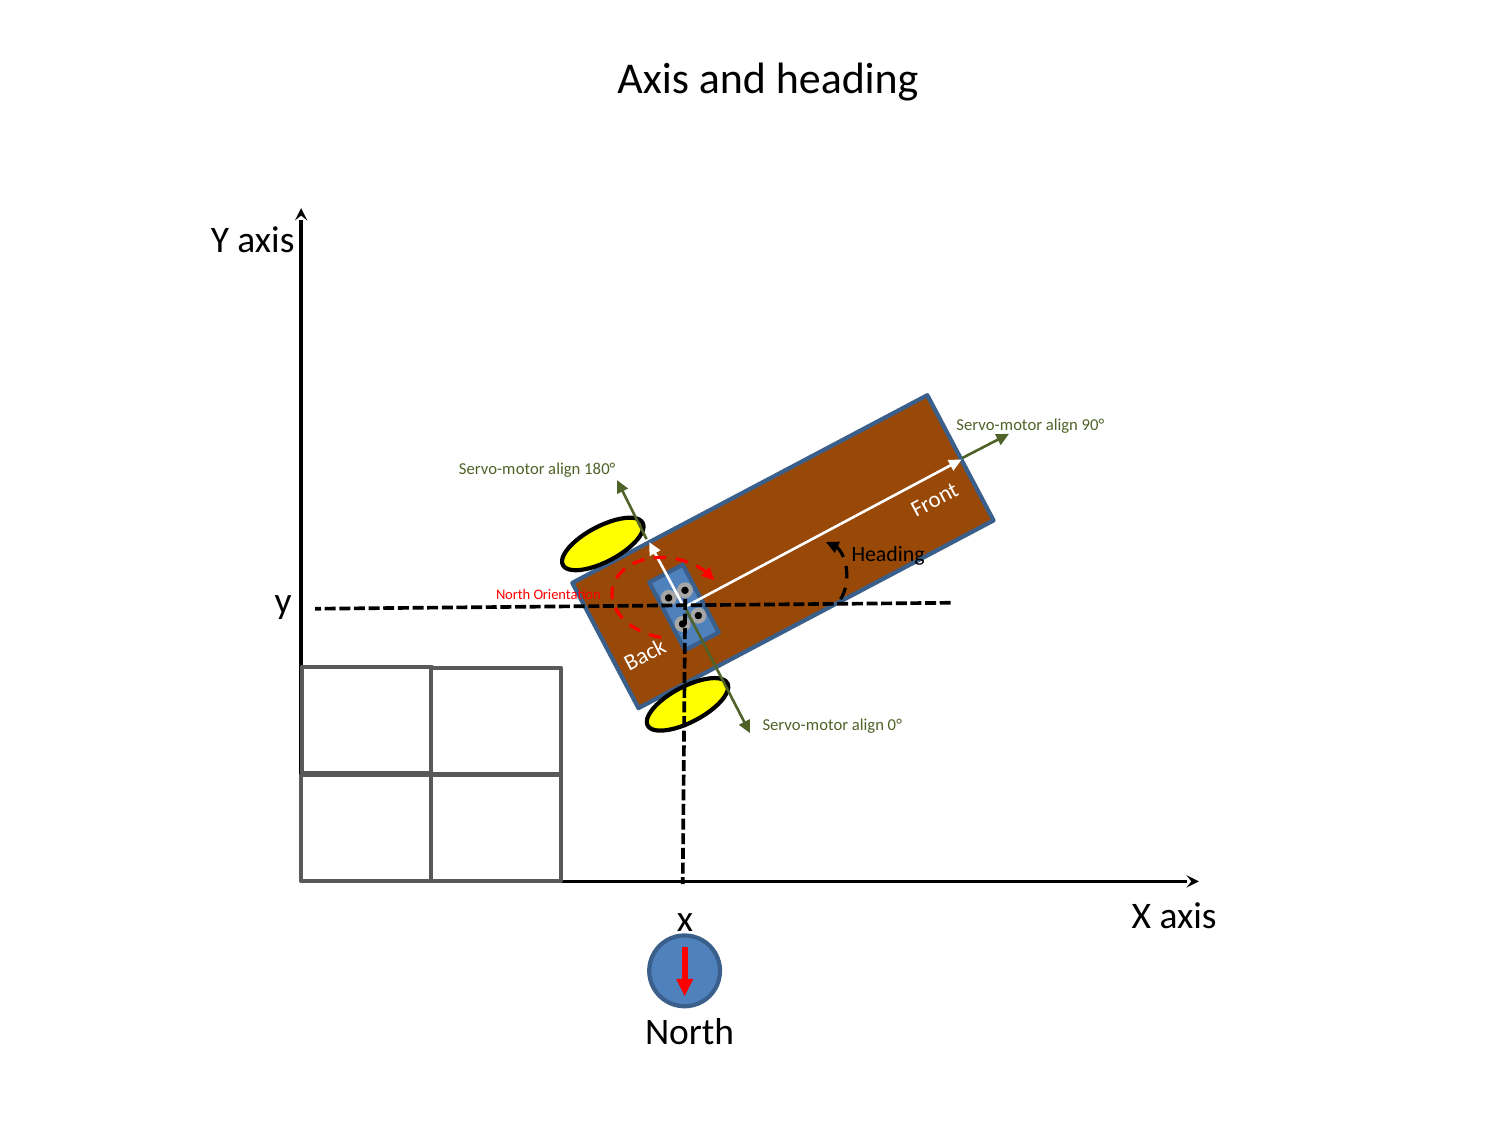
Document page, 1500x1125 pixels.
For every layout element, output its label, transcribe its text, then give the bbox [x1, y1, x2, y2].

text_box Y axis [302, 207, 310, 268]
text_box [682, 739, 686, 885]
text_box x [662, 890, 708, 933]
text_box North [630, 999, 750, 1060]
text_box [306, 775, 429, 880]
text_box Servo-motor align 0° [751, 706, 918, 741]
text_box Y axis [196, 207, 300, 268]
text_box Servo-motor align 90° [941, 406, 1120, 441]
text_box [429, 666, 563, 776]
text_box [648, 935, 721, 1007]
text_box X axis [1116, 883, 1232, 944]
text_box [306, 665, 434, 775]
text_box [575, 444, 985, 662]
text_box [616, 479, 647, 540]
text_box y [259, 568, 296, 629]
title Axis and heading [278, 41, 1258, 110]
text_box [686, 609, 751, 734]
text_box Servo-motor align 180° [444, 450, 570, 486]
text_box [962, 433, 1009, 459]
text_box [314, 602, 951, 610]
text_box North Orientation [481, 577, 570, 601]
text_box [429, 776, 563, 880]
